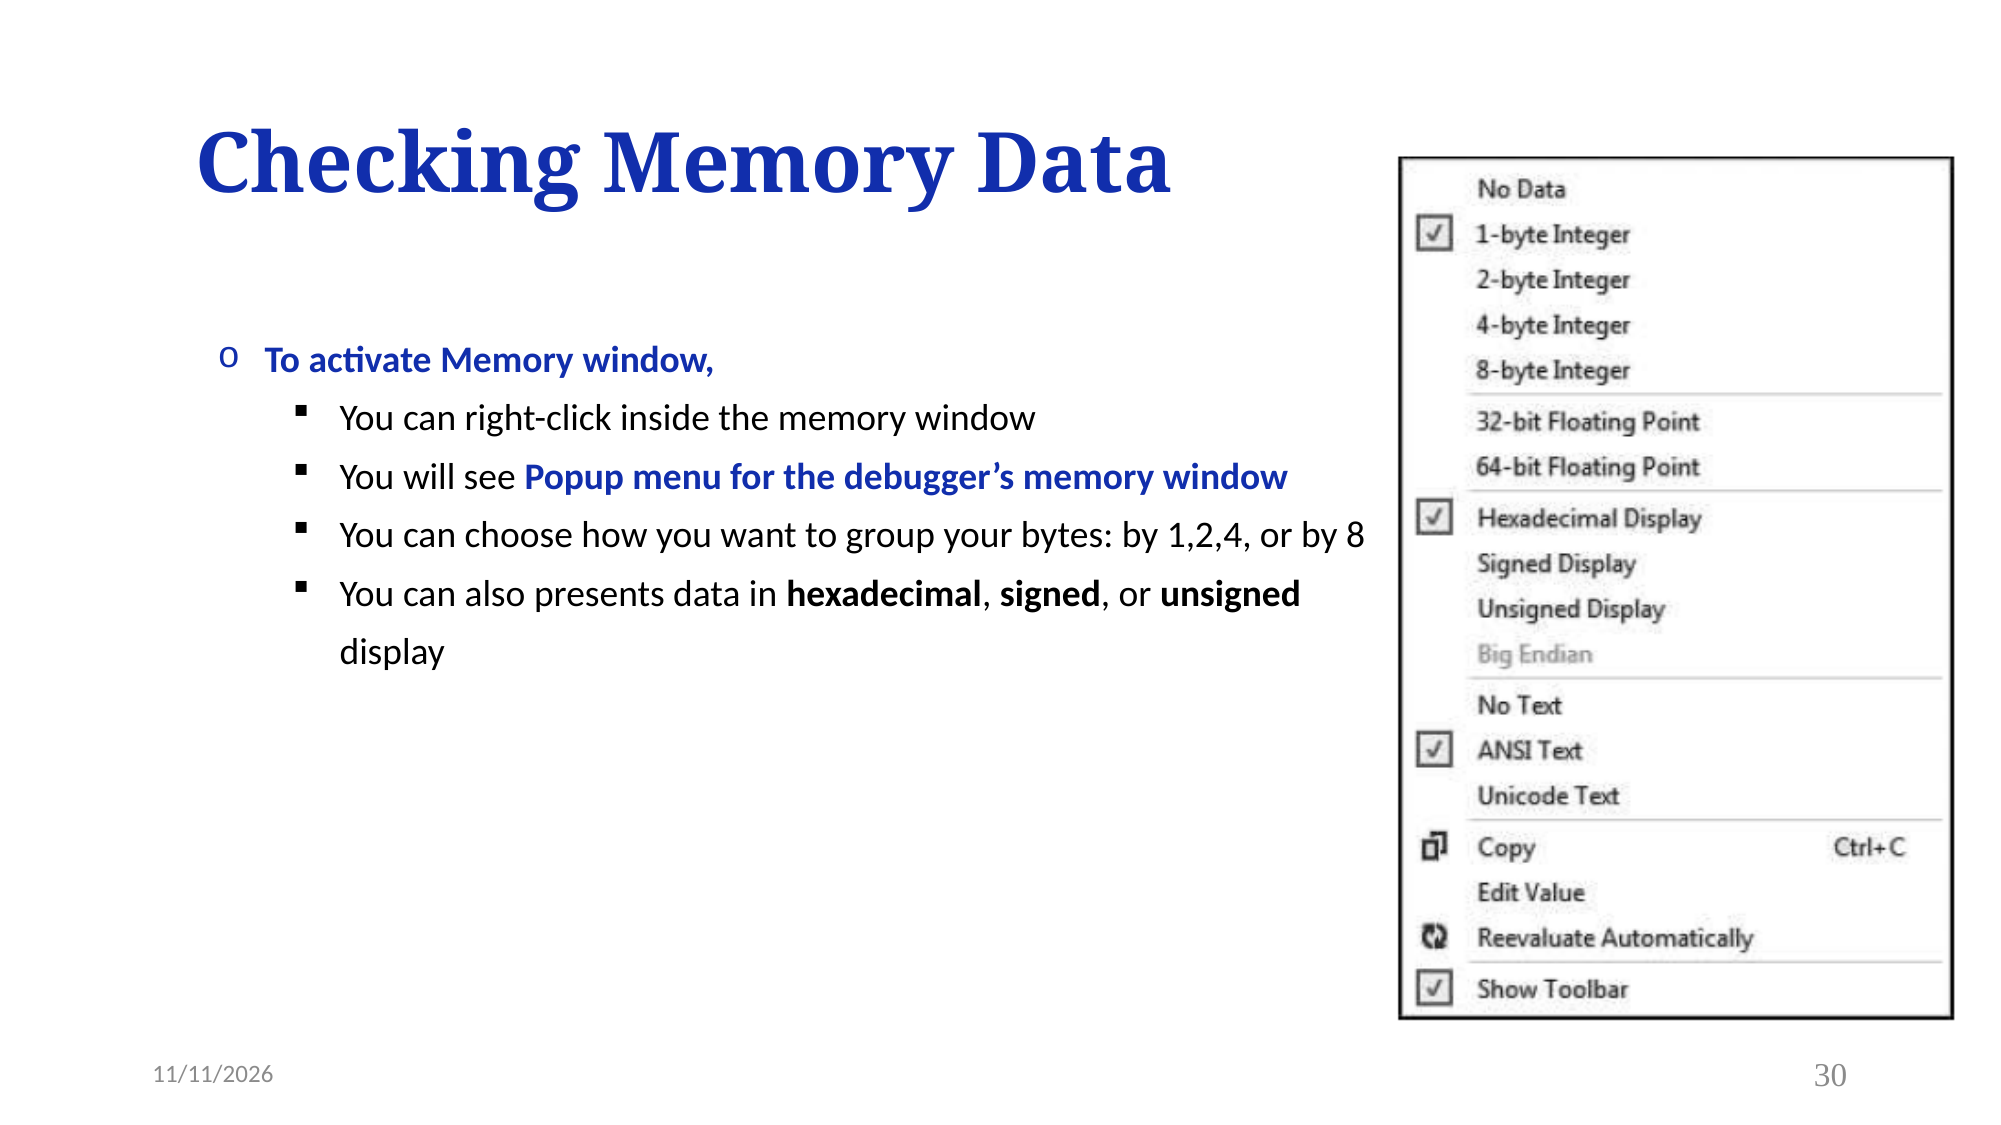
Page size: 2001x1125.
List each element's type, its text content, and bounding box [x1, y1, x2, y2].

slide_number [137, 1042, 588, 1103]
slide_number 30 [1412, 1042, 1863, 1103]
title Checking Memory Data [180, 47, 1885, 285]
picture [1395, 146, 1971, 1024]
text_box To activate Memory window, You can right-click inside the memory window You will see Popup menu for the debugger’s memory window You can choose how you want to group your bytes: by 1,2,4, or by 8 You can also presents data in hexadecimal, signed, or unsigned display [202, 313, 1395, 855]
